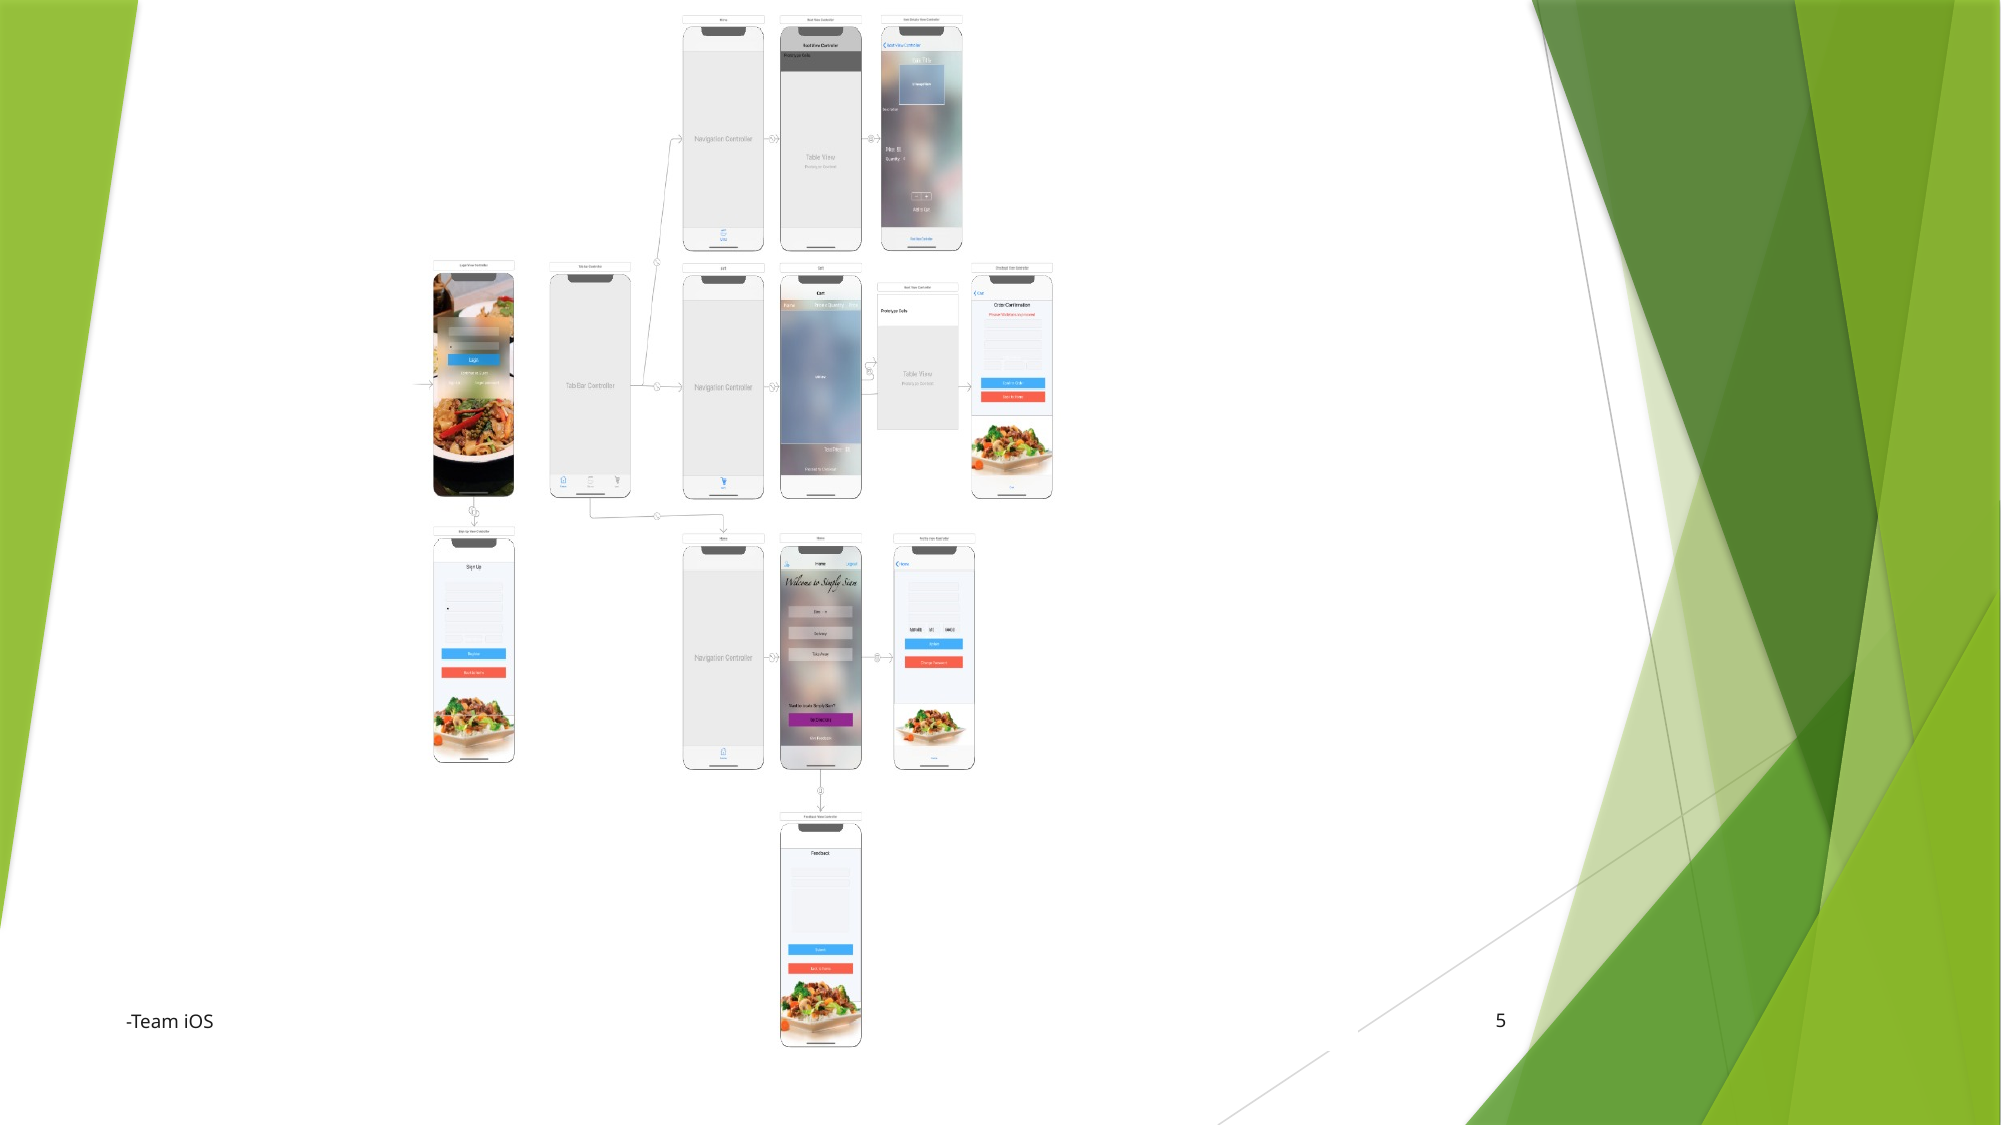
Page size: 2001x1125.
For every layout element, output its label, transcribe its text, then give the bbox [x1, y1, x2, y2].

picture [323, 0, 1358, 1052]
footer -Team iOS [111, 991, 319, 1051]
slide_number 4 [1409, 991, 1522, 1051]
